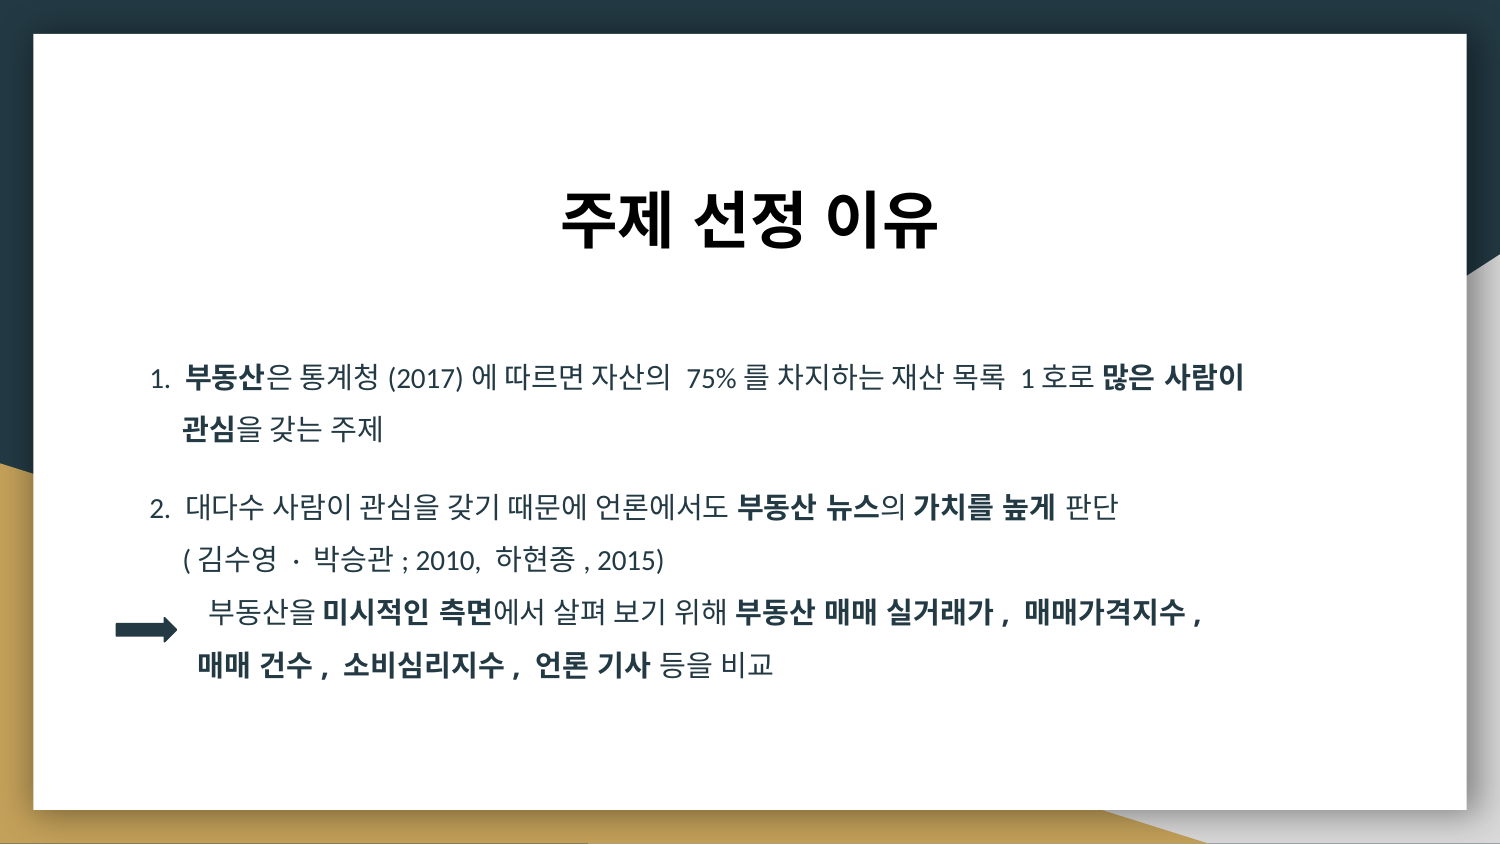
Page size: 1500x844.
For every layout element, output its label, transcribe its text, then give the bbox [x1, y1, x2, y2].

list 1. 부동산은 통계청(2017)에 따르면 자산의 75%를 차지하는 재산 목록 1호로 많은 사람이 관심을 갖는 주제 2. 대다수 사람이 관심을 갖기 때문에 언론에서도 부동산 뉴스의 가치를 높게 판단 (김수영 · 박승관; 2010, 하현종, 2015) 부동산을 미시적인 측면에서 살펴 보기 위해 부동산 매매 실거래가, 매매가격지수, 매매 건수, 소비심리지수, 언론 기사 등을 비교 [134, 326, 1366, 729]
title 주제 선정 이유 [134, 139, 1366, 297]
text_box [116, 617, 177, 642]
